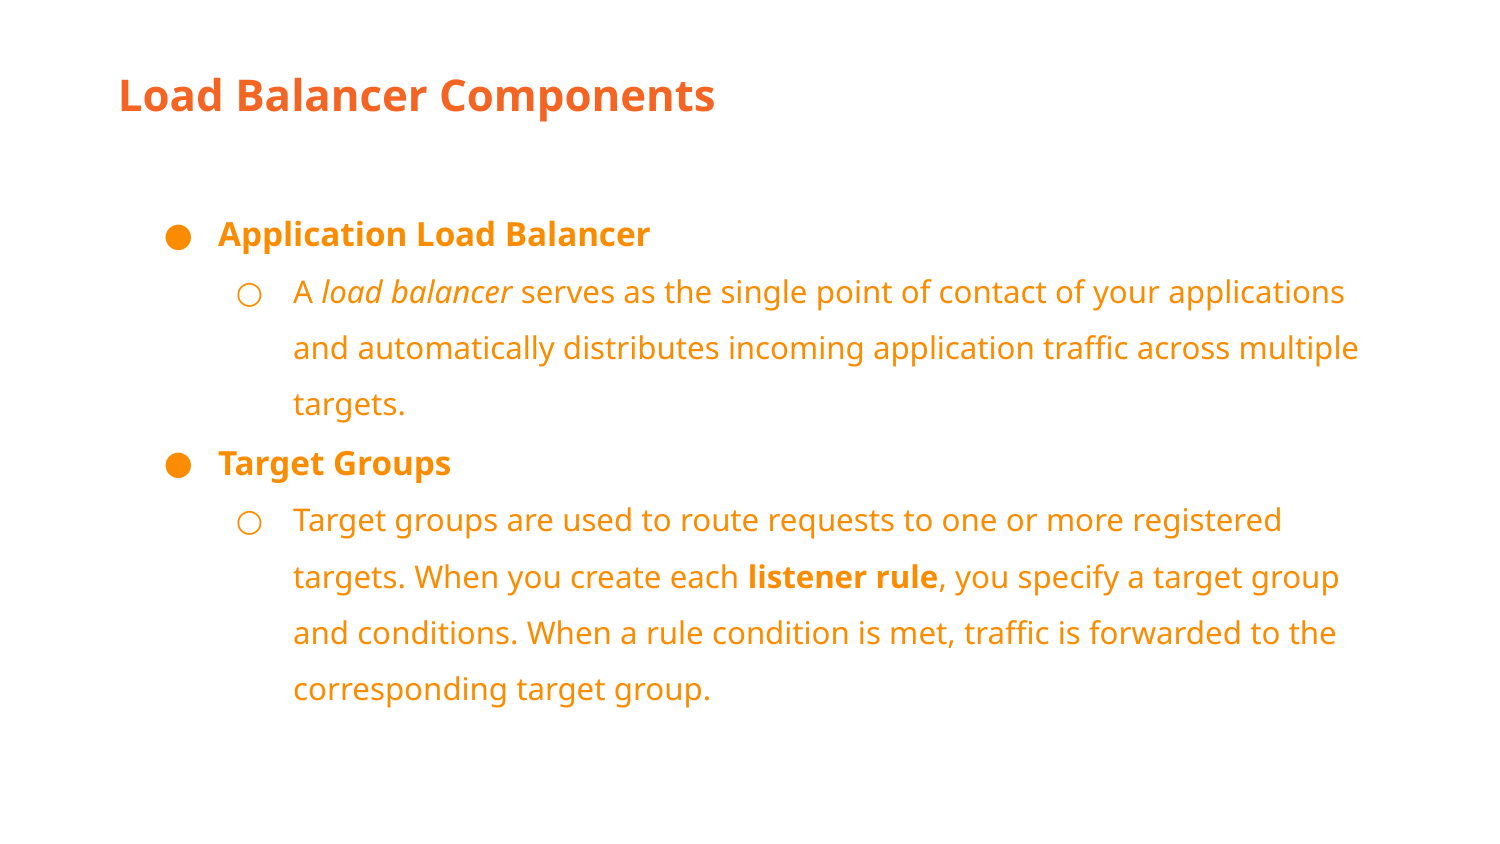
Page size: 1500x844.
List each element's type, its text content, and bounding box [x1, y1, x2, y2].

title Load Balancer Components [102, 52, 1327, 179]
title Application Load Balancer A load balancer serves as the single point of contact of your applications and automatically distributes incoming application traffic across multiple targets. Target Groups Target groups are used to route requests to one or more registered targets. When you create each listener rule, you specify a target group and conditions. When a rule condition is met, traffic is forwarded to the corresponding target group. [128, 178, 1417, 759]
